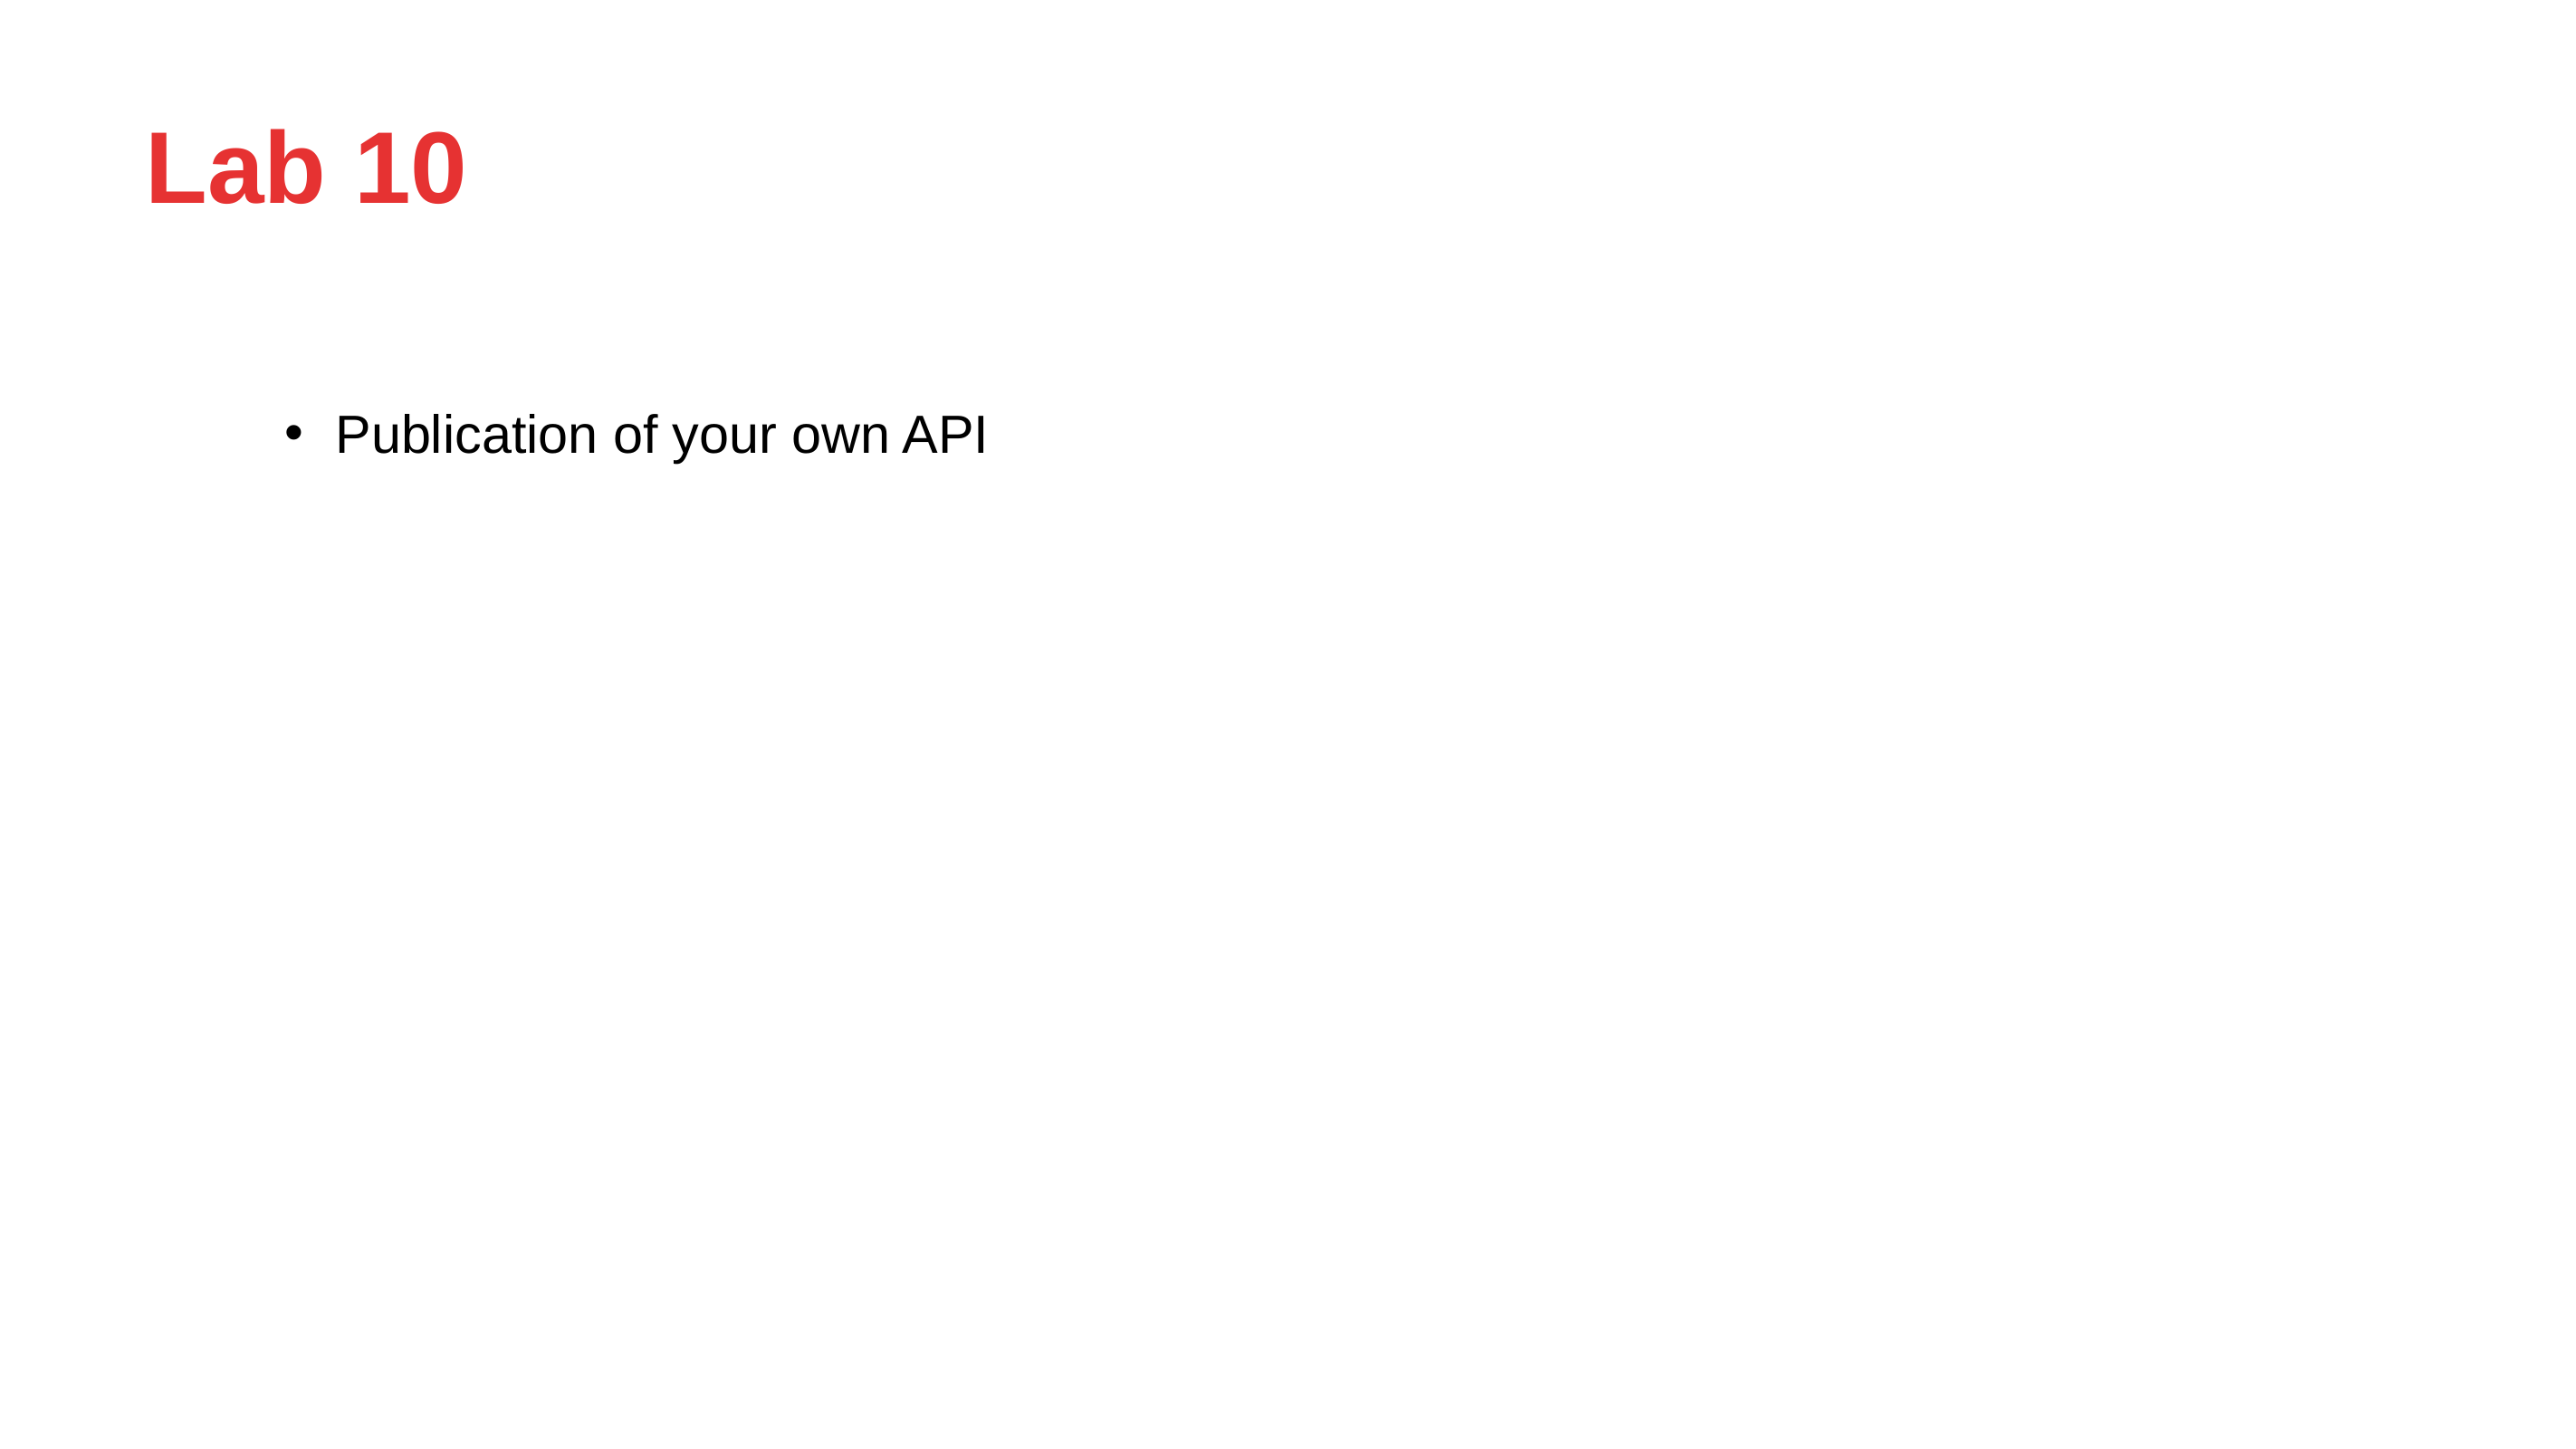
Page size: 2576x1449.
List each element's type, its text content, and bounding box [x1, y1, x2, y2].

list Publication of your own API [284, 387, 2059, 1238]
title Lab 10 [145, 125, 2059, 326]
